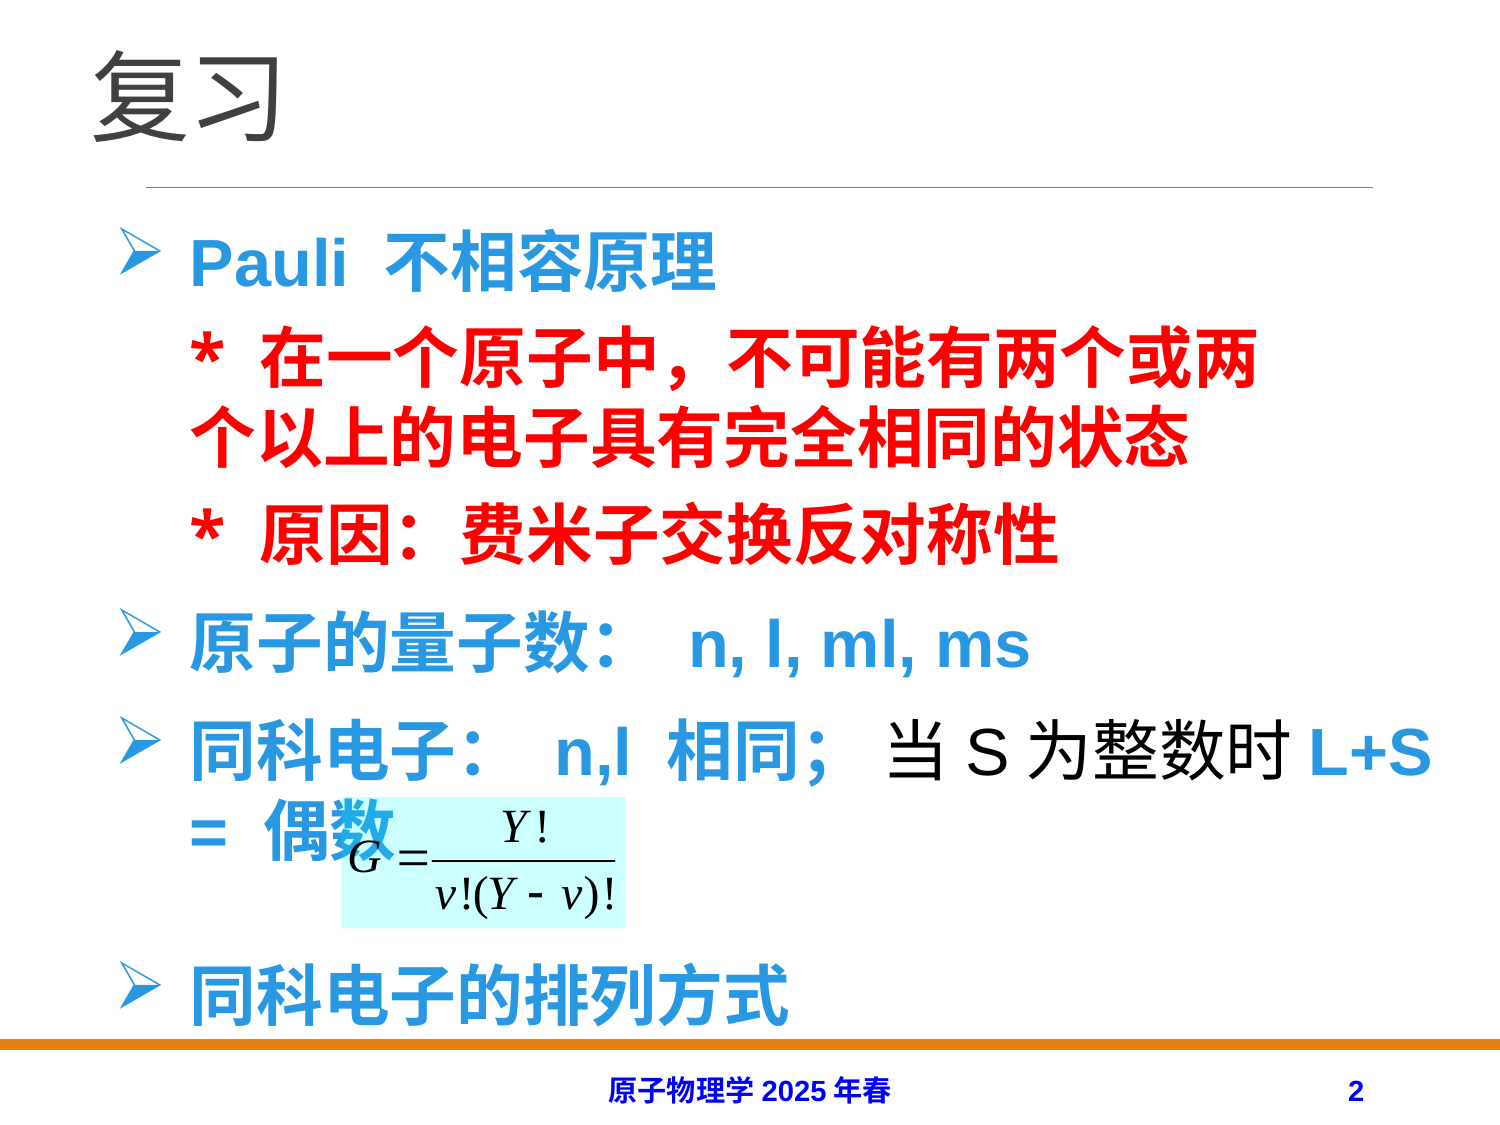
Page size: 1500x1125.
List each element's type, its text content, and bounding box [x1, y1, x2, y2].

text_box * 在一个原子中，不可能有两个或两个以上的电子具有完全相同的状态 [174, 308, 1338, 484]
text_box 原子的量子数： n, l, ml, ms [99, 593, 1150, 688]
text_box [340, 796, 626, 929]
text_box Pauli 不相容原理 [99, 212, 1100, 308]
title 复习 [75, 8, 1438, 163]
footer 原子物理学2025年春 [453, 1059, 1047, 1120]
text_box 同科电子： n,l 相同； 当S为整数时L+S = 偶数 [99, 701, 1500, 876]
text_box 同科电子的排列方式 [99, 946, 1150, 1041]
slide_number 2 [1218, 1059, 1380, 1120]
text_box * 原因：费米子交换反对称性 [174, 485, 1338, 580]
